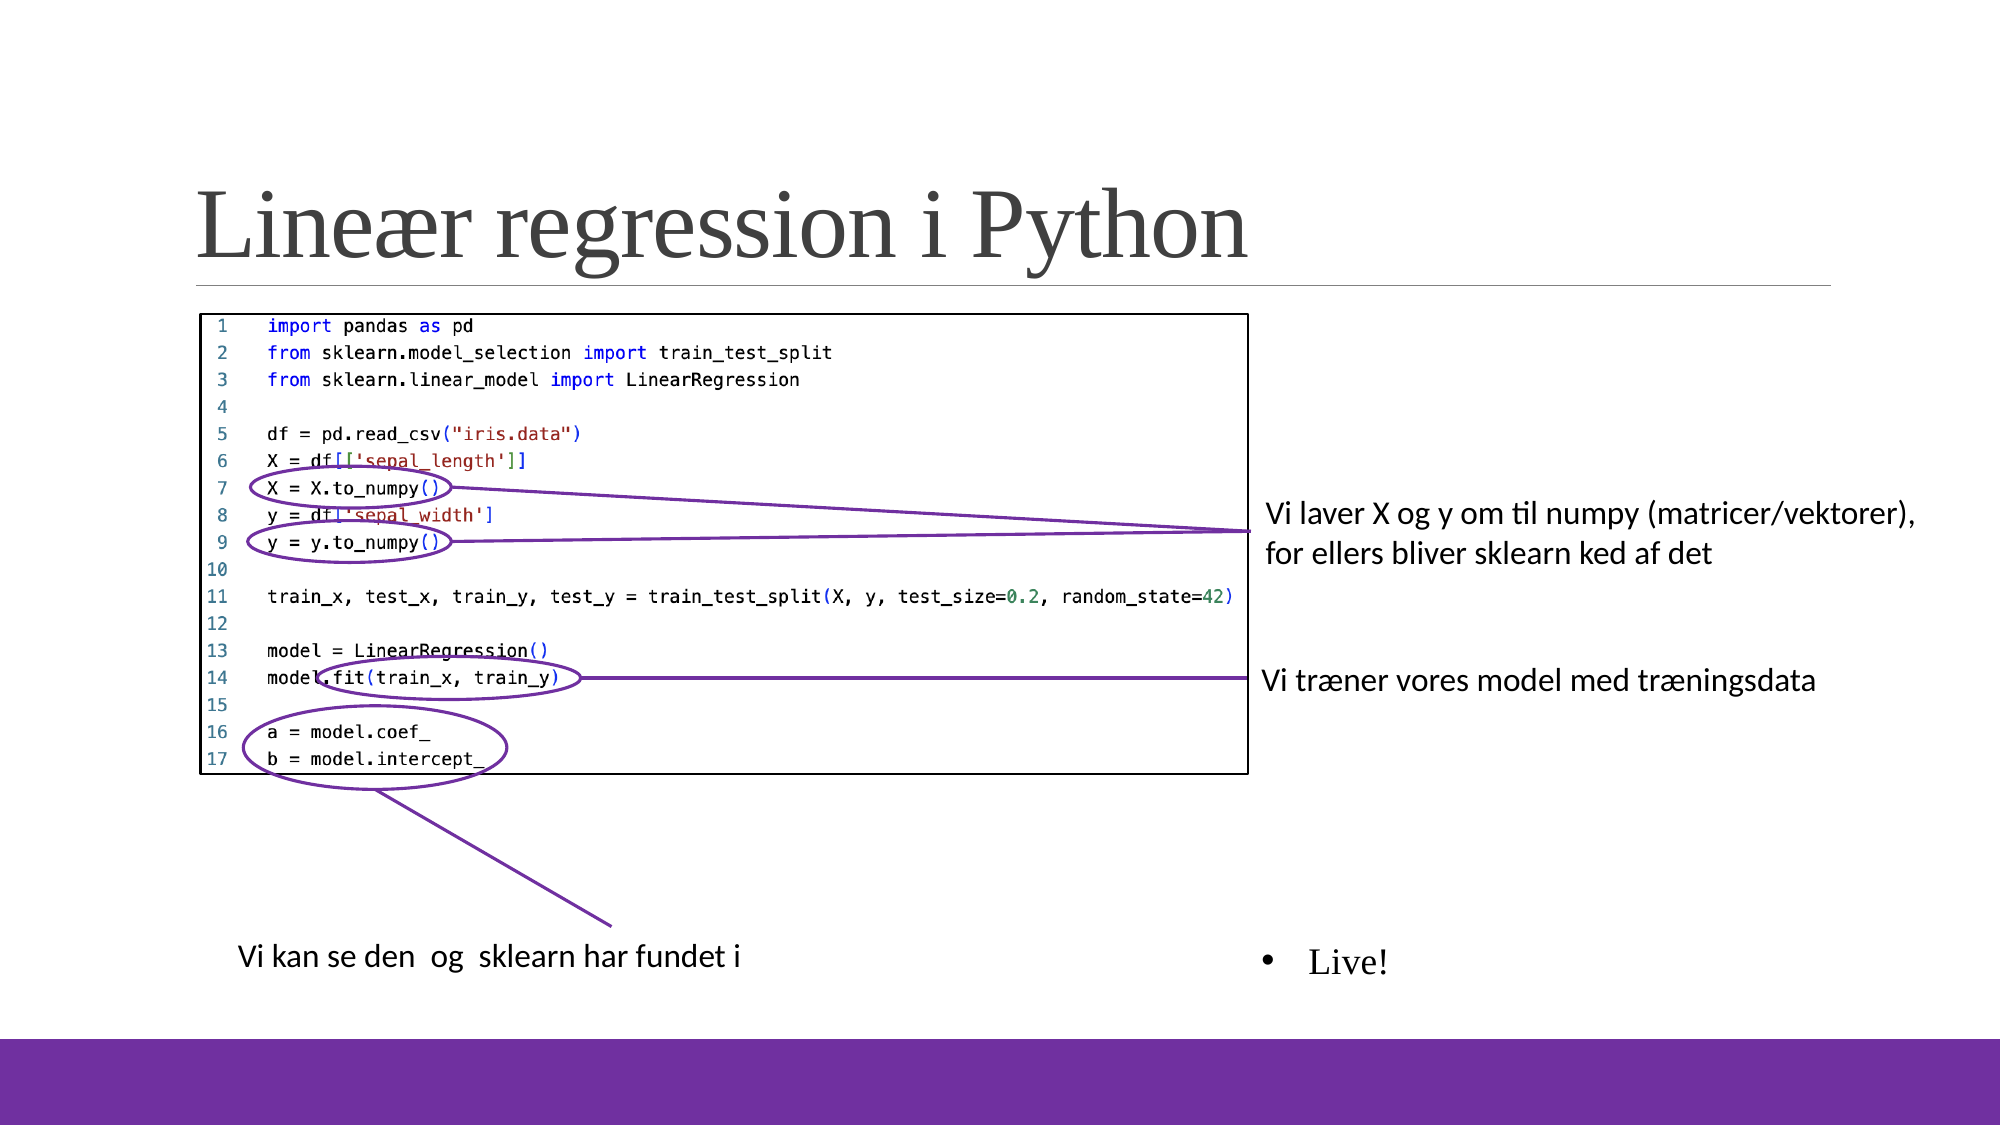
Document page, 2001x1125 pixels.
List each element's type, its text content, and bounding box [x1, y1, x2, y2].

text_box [450, 486, 1252, 533]
picture [205, 314, 1237, 775]
text_box Vi laver X og y om til numpy (matricer/vektorer), for ellers bliver sklearn ked af det [1250, 484, 1963, 579]
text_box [374, 788, 612, 927]
text_box Live! [1246, 906, 1767, 990]
title Lineær regression i Python [180, 47, 1830, 285]
text_box [199, 313, 205, 775]
text_box Vi træner vores model med træningsdata [1246, 650, 1848, 706]
text_box [1243, 313, 1249, 483]
text_box [298, 783, 452, 791]
